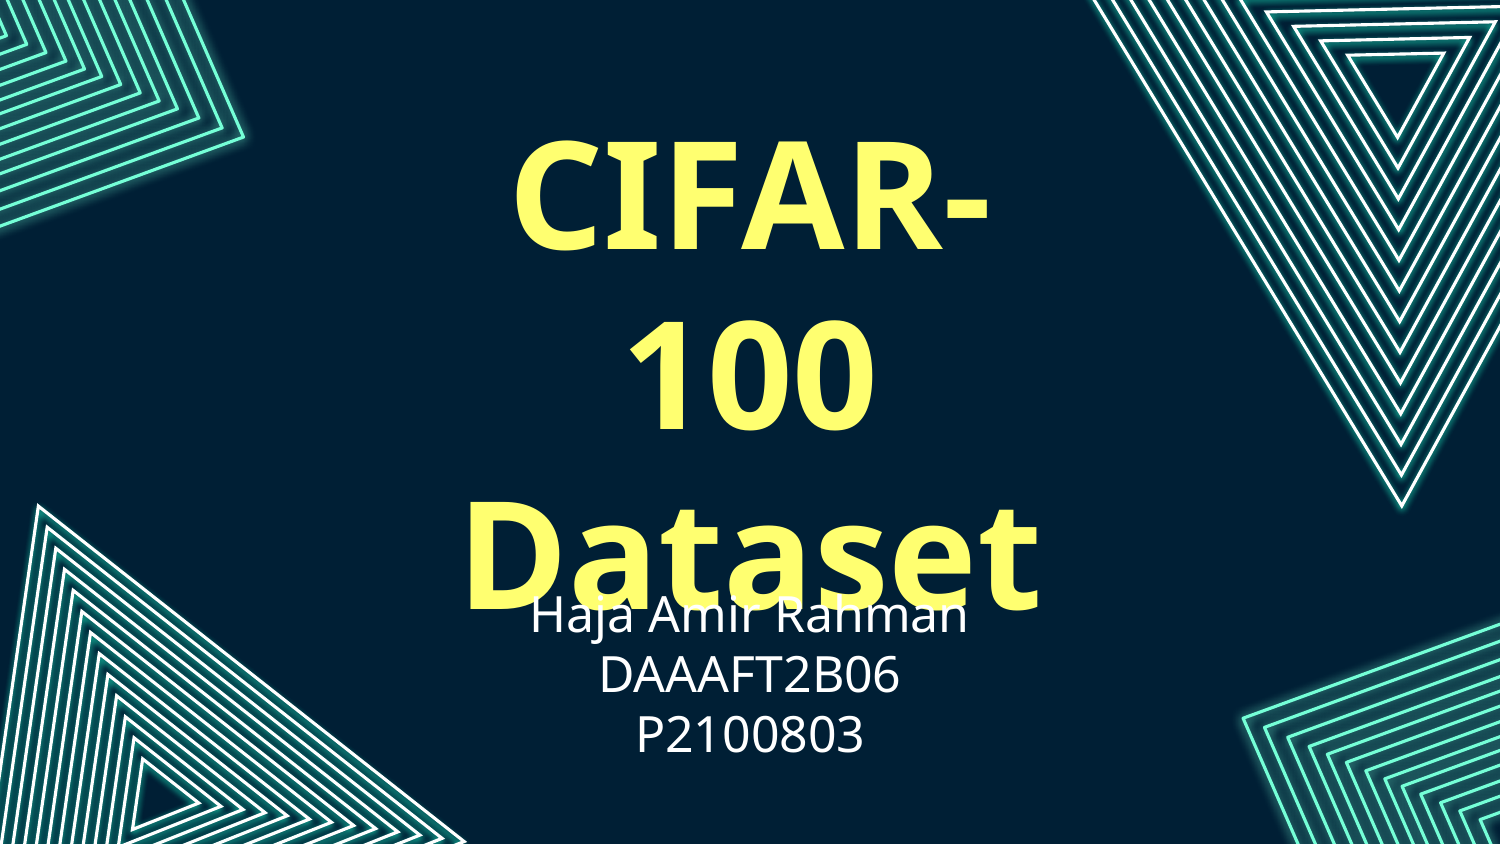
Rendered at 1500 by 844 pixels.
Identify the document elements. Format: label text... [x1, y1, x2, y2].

title CIFAR-100 Dataset [383, 209, 1117, 531]
subtitle Haja Amir Rahman DAAAFT2B06 P2100803 [302, 567, 1198, 635]
